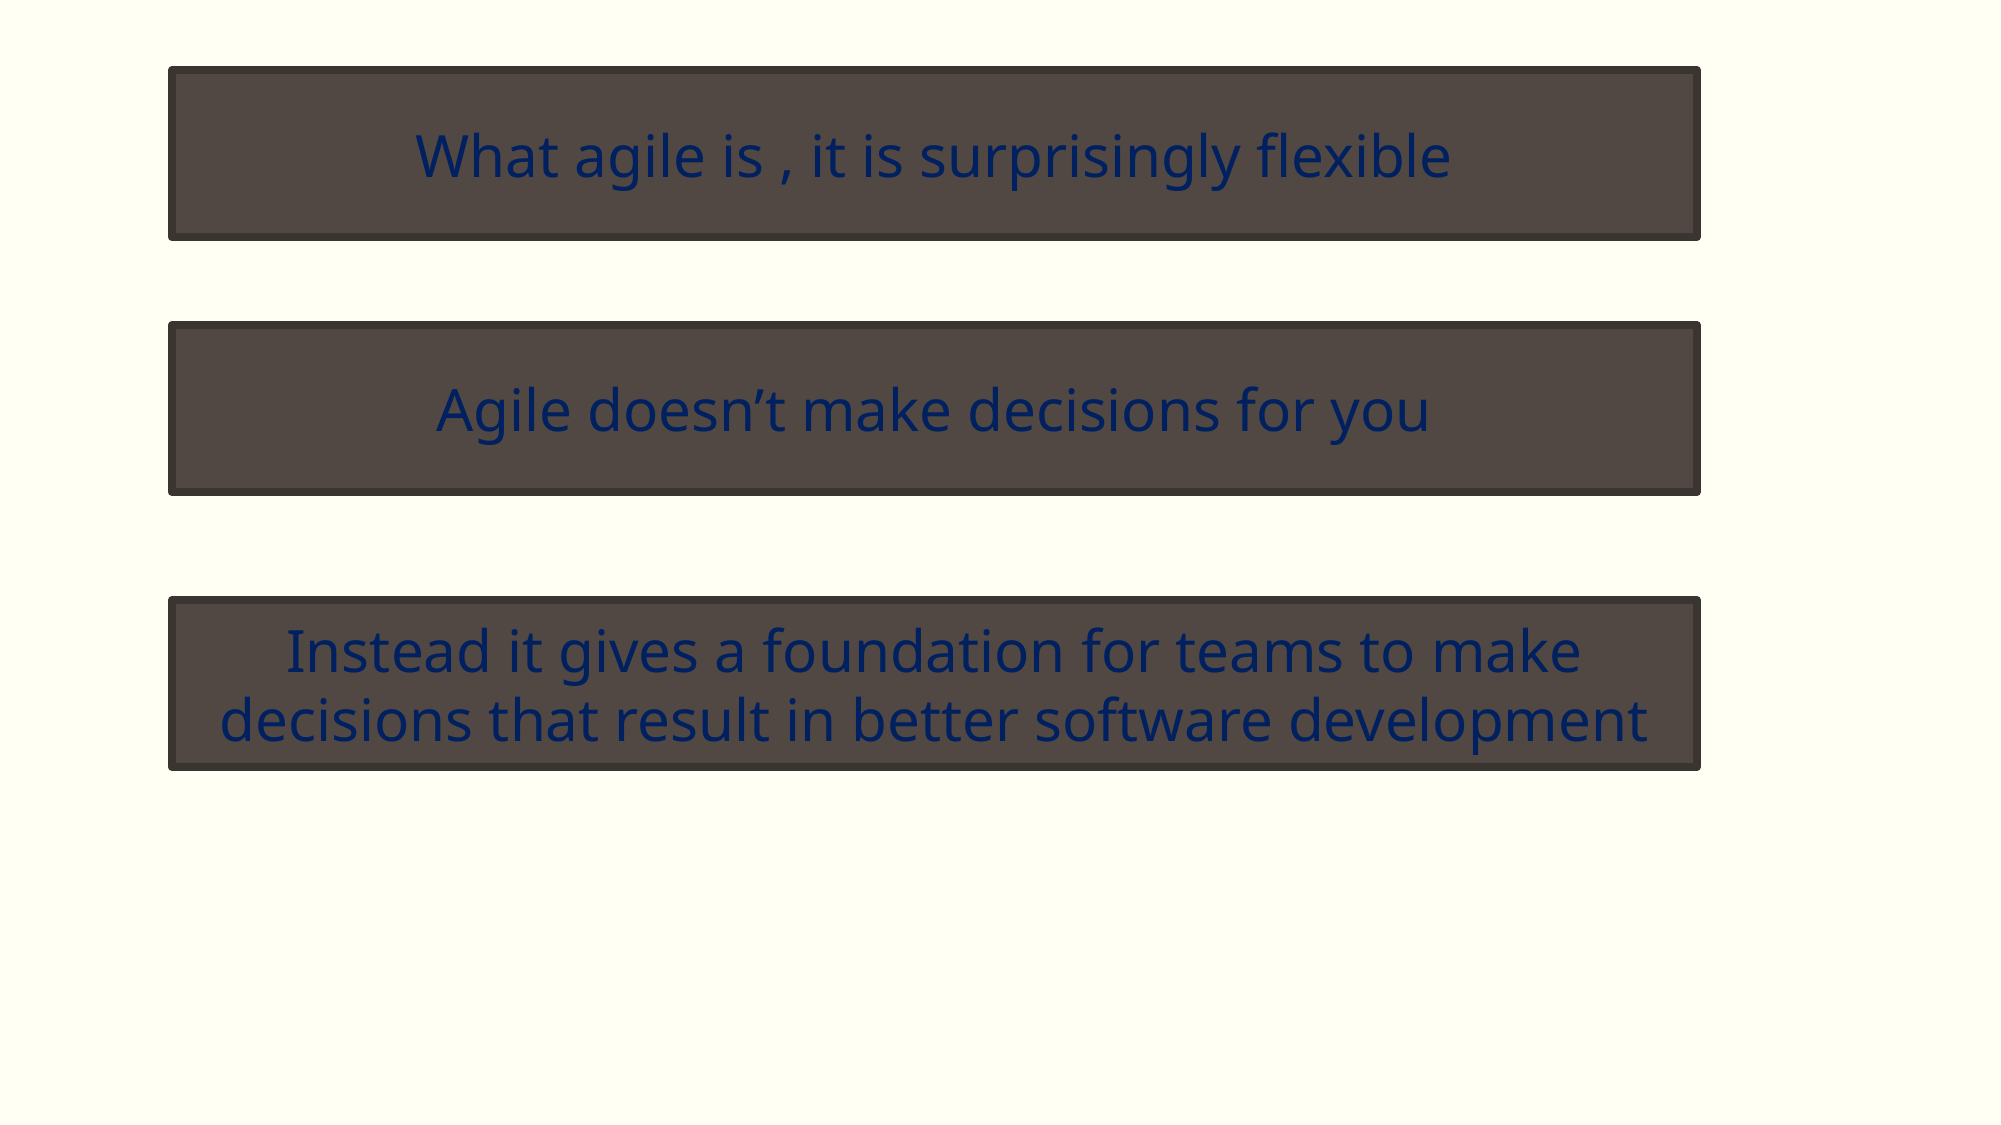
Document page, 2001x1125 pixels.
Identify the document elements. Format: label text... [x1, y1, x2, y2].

text_box What agile is , it is surprisingly flexible [168, 66, 1701, 241]
text_box Agile doesn’t make decisions for you [168, 321, 1701, 496]
text_box Instead it gives a foundation for teams to make decisions that result in better software development [168, 596, 1701, 771]
